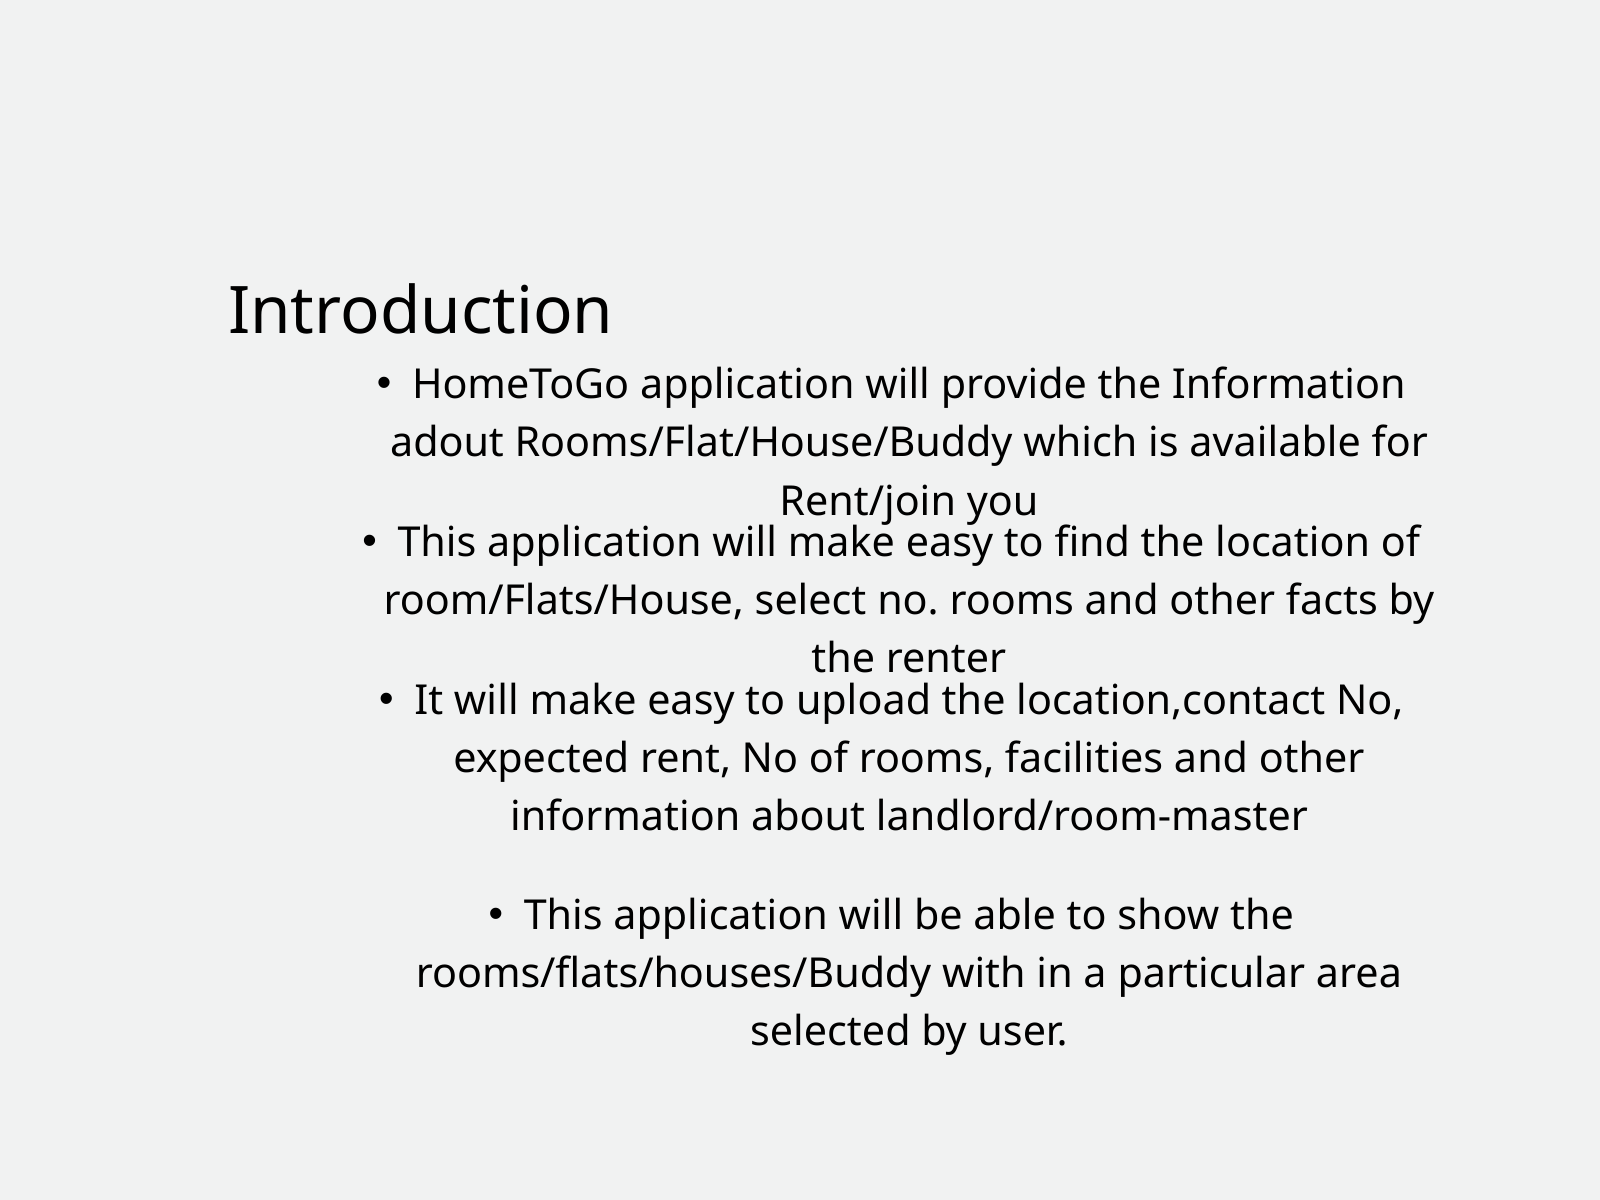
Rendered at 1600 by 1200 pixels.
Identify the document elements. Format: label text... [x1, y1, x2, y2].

text_box HomeToGo application will provide the Information adout Rooms/Flat/House/Buddy which is available for Rent/join you [281, 349, 1466, 507]
text_box It will make easy to upload the location,contact No, expected rent, No of rooms, facilities and other information about landlord/room-master [281, 681, 1466, 839]
text_box Introduction [89, 254, 753, 348]
text_box This application will make easy to find the location of room/Flats/House, select no. rooms and other facts by the renter [281, 507, 1466, 681]
text_box This application will be able to show the rooms/flats/houses/Buddy with in a particular area selected by user. [281, 879, 1466, 1054]
